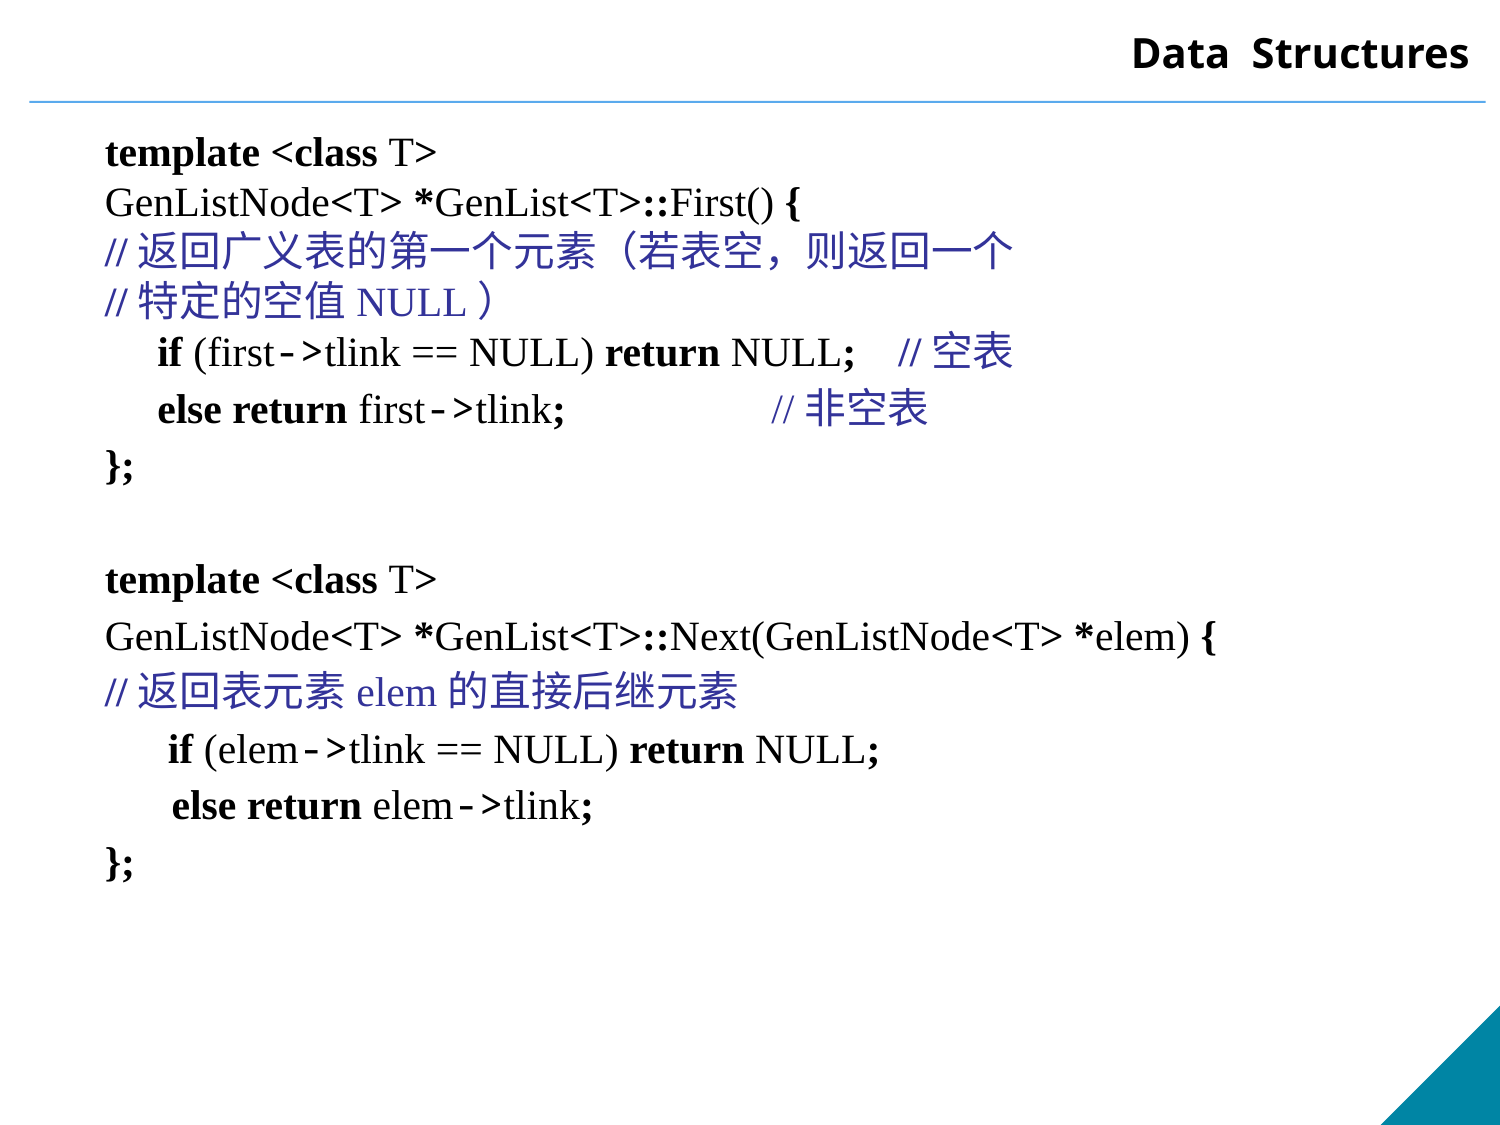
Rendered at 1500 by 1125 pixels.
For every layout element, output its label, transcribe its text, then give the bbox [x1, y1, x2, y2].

list template <class T> GenListNode<T> *GenList<T>::First() { //返回广义表的第一个元素（若表空，则返回一个 //特定的空值NULL） if (first->tlink == NULL) return NULL; //空表 else return first->tlink; //非空表 }; template <class T> GenListNode<T> *GenList<T>::Next(GenListNode<T> *elem) { //返回表元素elem的直接后继元素 if (elem->tlink == NULL) return NULL; else return elem->tlink; }; [89, 117, 1440, 1049]
